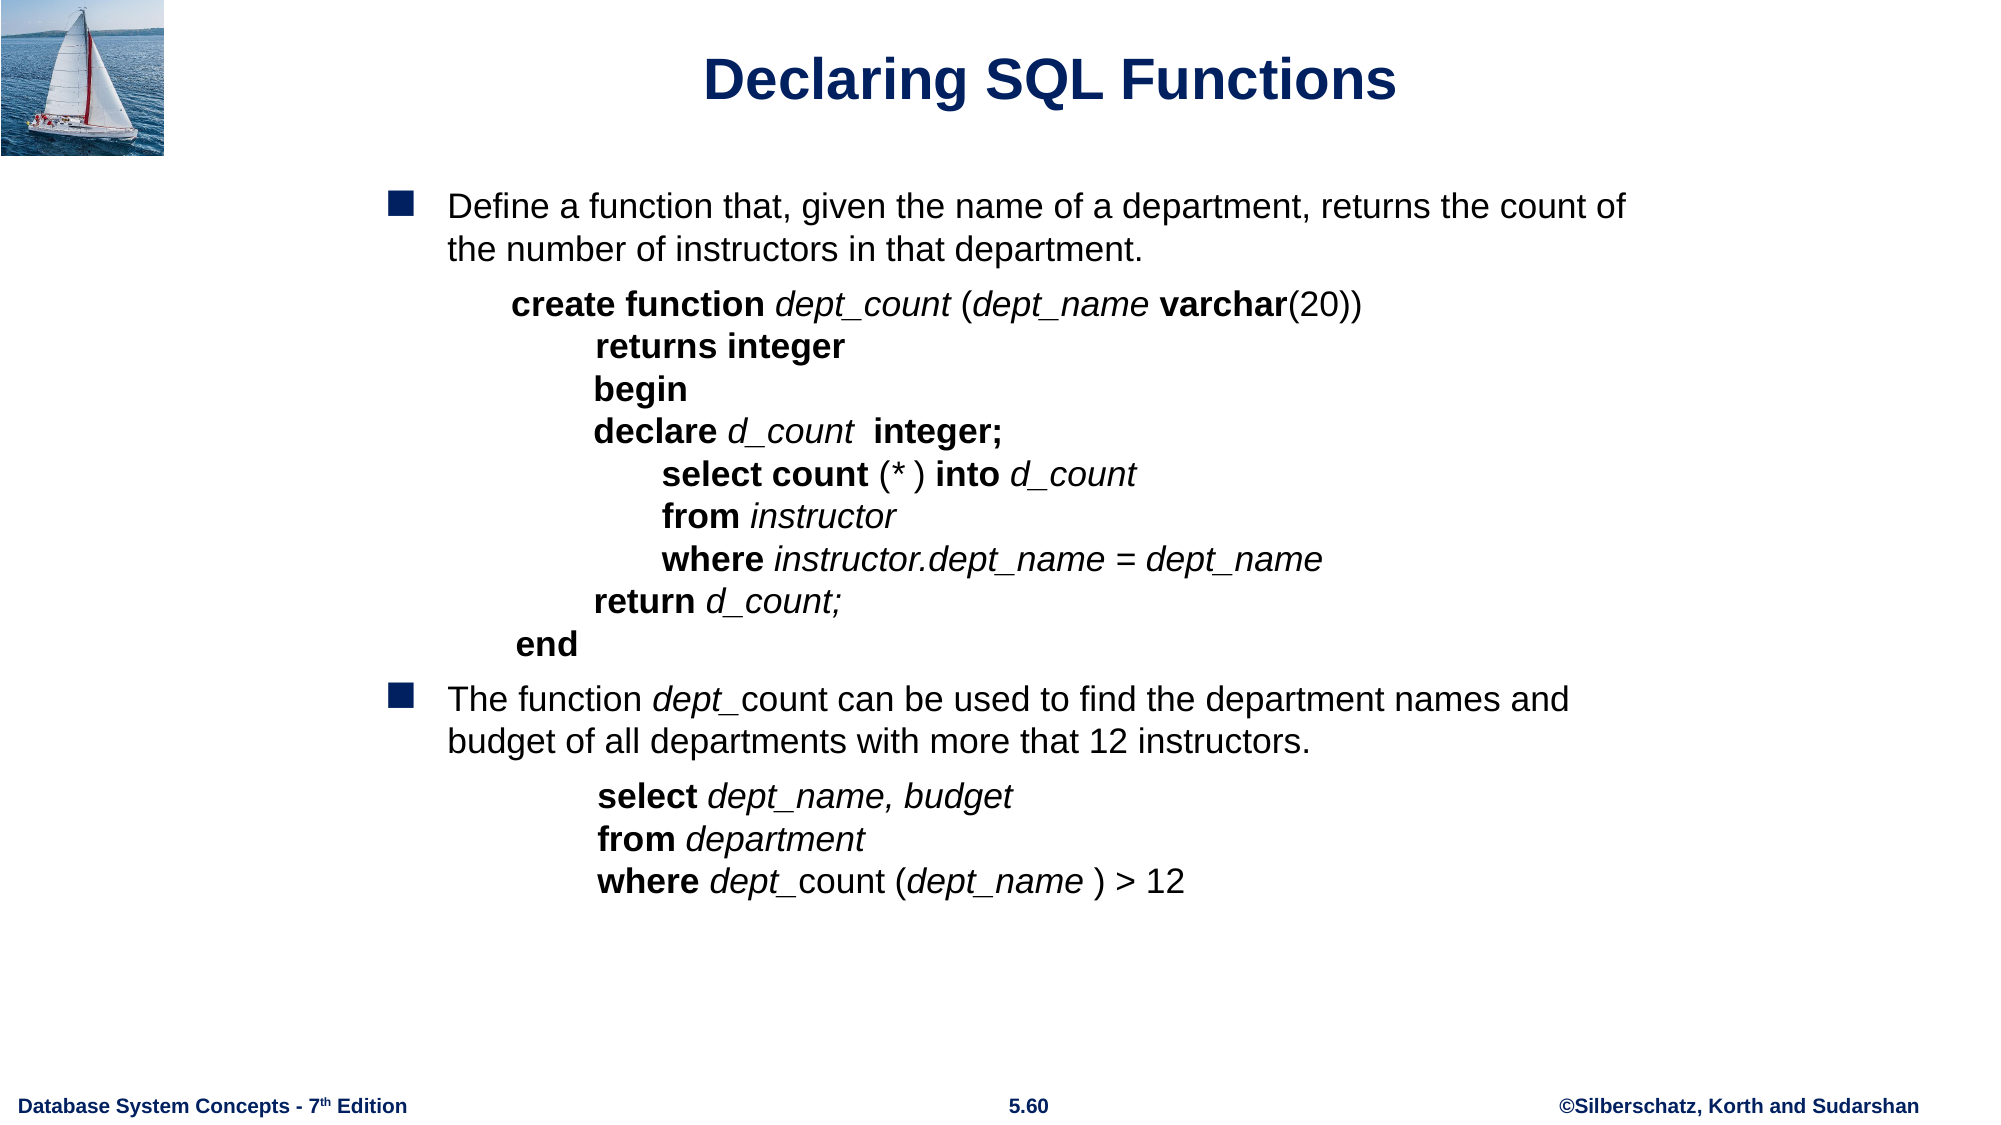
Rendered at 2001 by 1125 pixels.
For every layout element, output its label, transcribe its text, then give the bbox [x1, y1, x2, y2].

list Define a function that, given the name of a department, returns the count of the number of instructors in that department. create function dept_count (dept_name varchar(20)) returns integer begin declare d_count integer; select count (* ) into d_count from instructor where instructor.dept_name = dept_name return d_count; end The function dept_count can be used to find the department names and budget of all departments with more that 12 instructors. select dept_name, budget from department where dept_count (dept_name ) > 12 [376, 176, 1652, 981]
title Declaring SQL Functions [167, 18, 1935, 120]
picture [1, 0, 164, 156]
